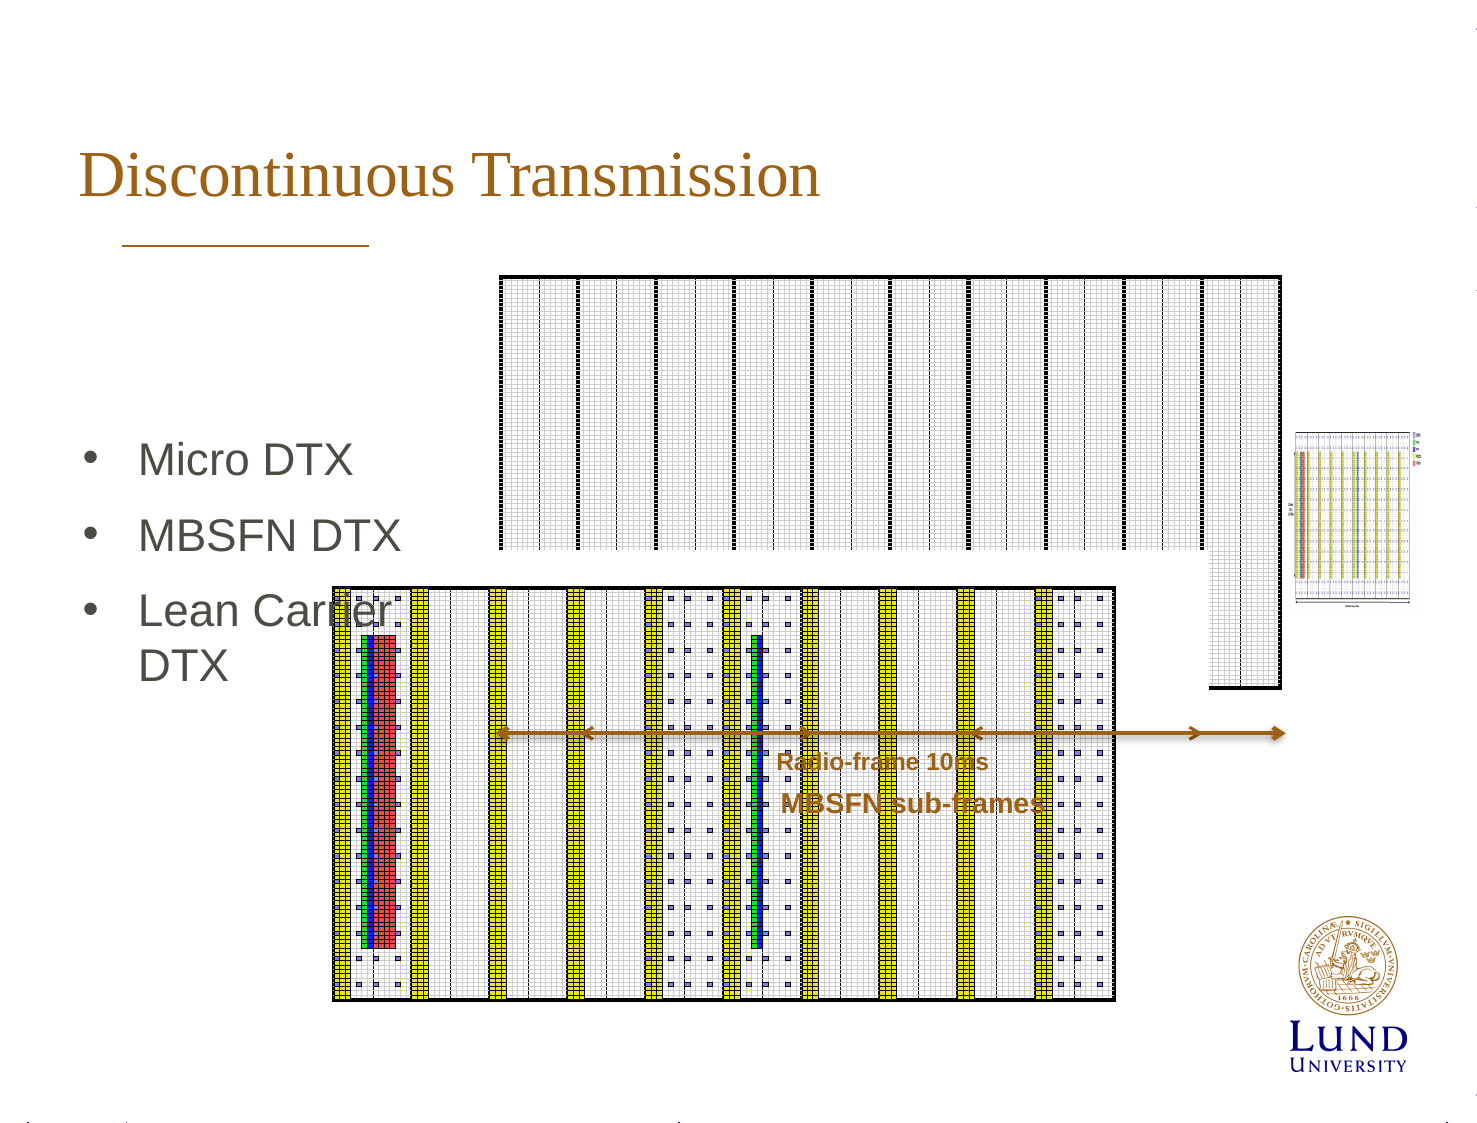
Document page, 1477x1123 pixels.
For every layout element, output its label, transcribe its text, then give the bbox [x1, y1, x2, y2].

picture [202, 238, 1422, 1055]
title Discontinuous Transmission [63, 38, 1275, 217]
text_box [579, 791, 1203, 828]
picture [1290, 916, 1407, 1072]
list Micro DTX MBSFN DTX Lean Carrier DTX [67, 421, 362, 714]
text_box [494, 733, 1287, 783]
